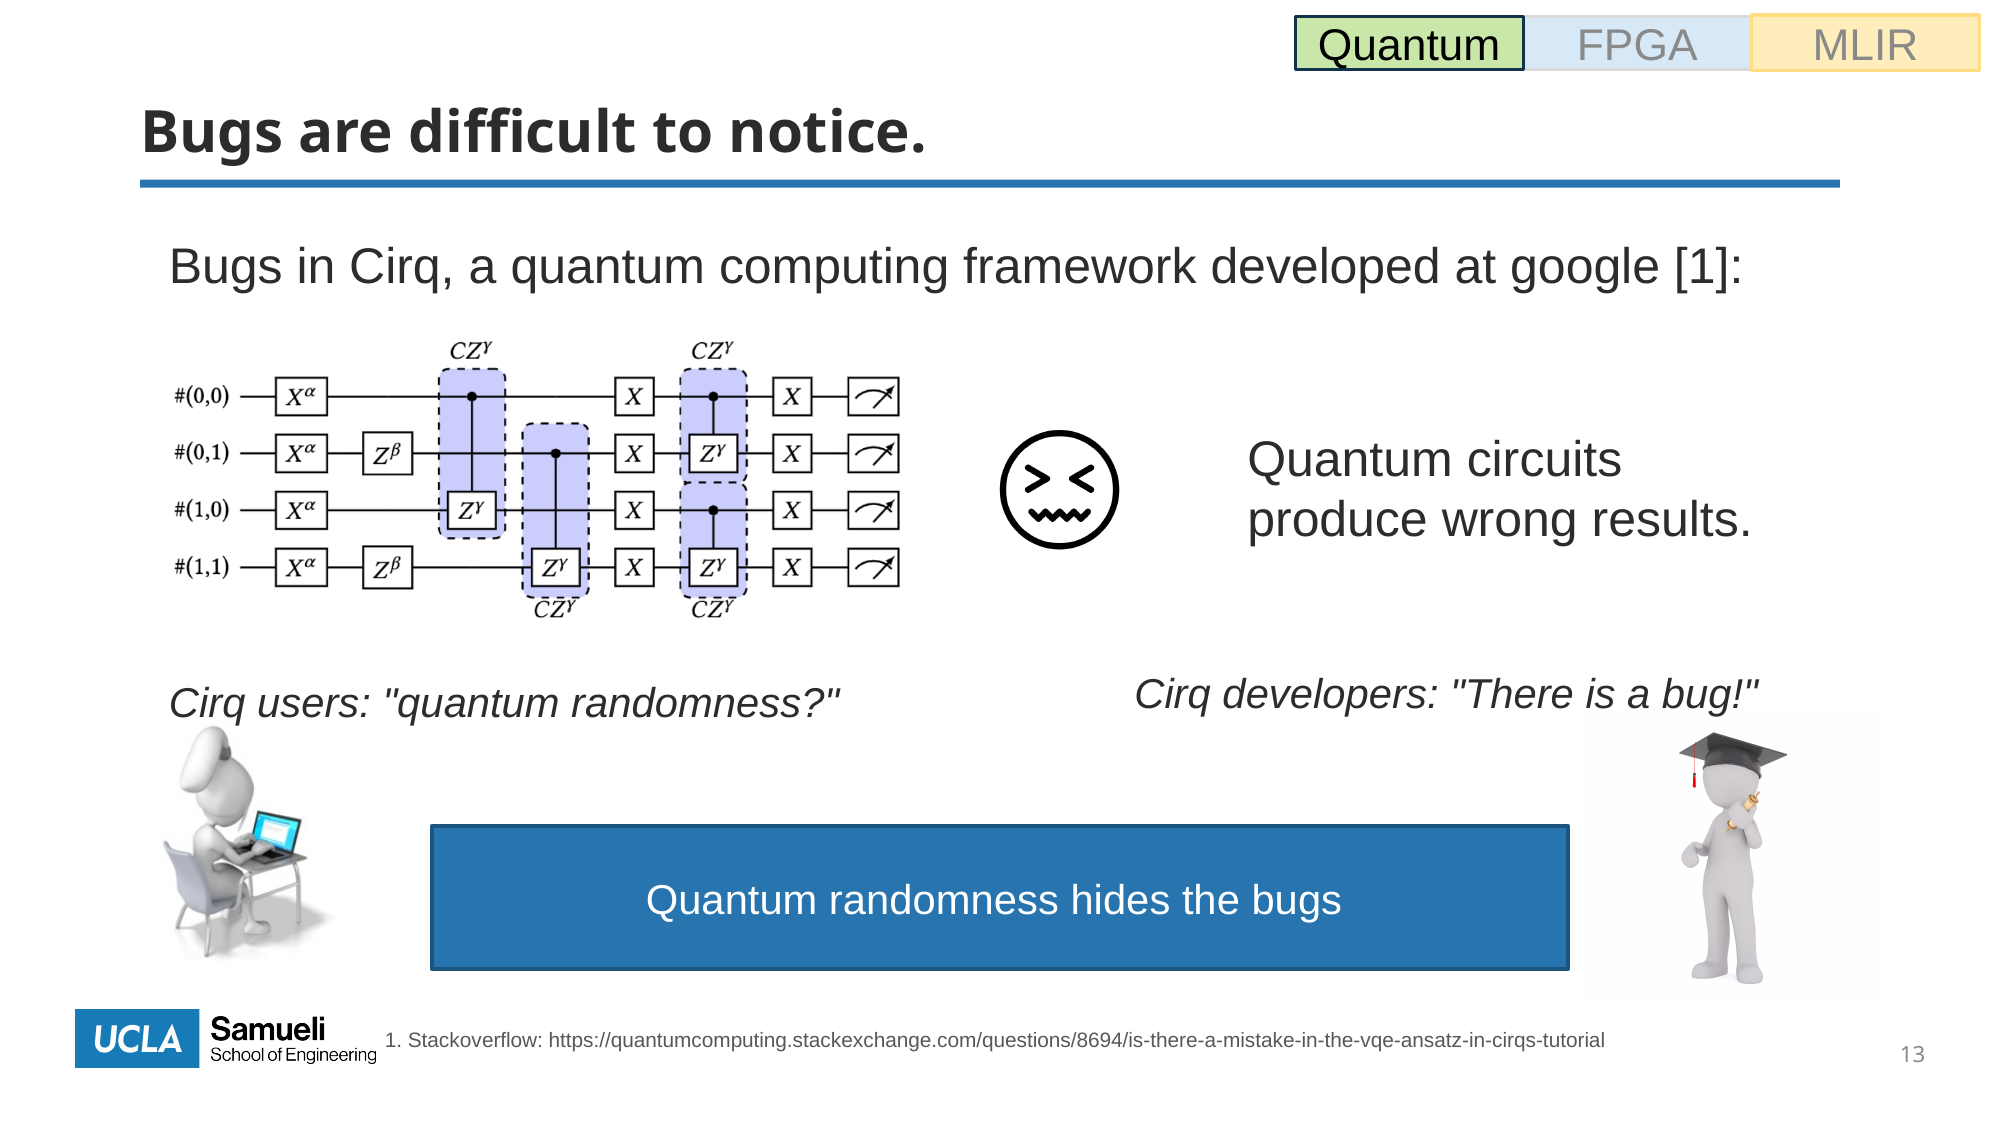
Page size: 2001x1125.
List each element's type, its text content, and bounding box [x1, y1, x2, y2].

picture [65, 678, 389, 1002]
text_box Cirq developers: "There is a bug!" [1119, 634, 2000, 725]
text_box 1. Stackoverflow: https://quantumcomputing.stackexchange.com/questions/8694/is-there-a-mistake-in-the-vqe-ansatz-in-cirqs-tutorial [369, 1019, 1709, 1060]
text_box Bugs in Cirq, a quantum computing framework developed at google [1]: [153, 226, 1975, 302]
text_box Quantum [1293, 15, 1525, 71]
slide_number 13 [1899, 1040, 2000, 1125]
text_box FPGA [1525, 15, 1749, 71]
text_box Cirq users: "quantum randomness?" [153, 643, 1060, 734]
text_box MLIR [1749, 13, 1982, 73]
picture [75, 1009, 376, 1068]
picture [983, 414, 1135, 565]
title Bugs are difficult to notice. [140, 0, 1840, 166]
text_box Quantum randomness hides the bugs [430, 824, 1570, 971]
picture [153, 324, 921, 629]
picture [1587, 708, 1880, 1001]
text_box Quantum circuits produce wrong results. [1232, 418, 1796, 554]
